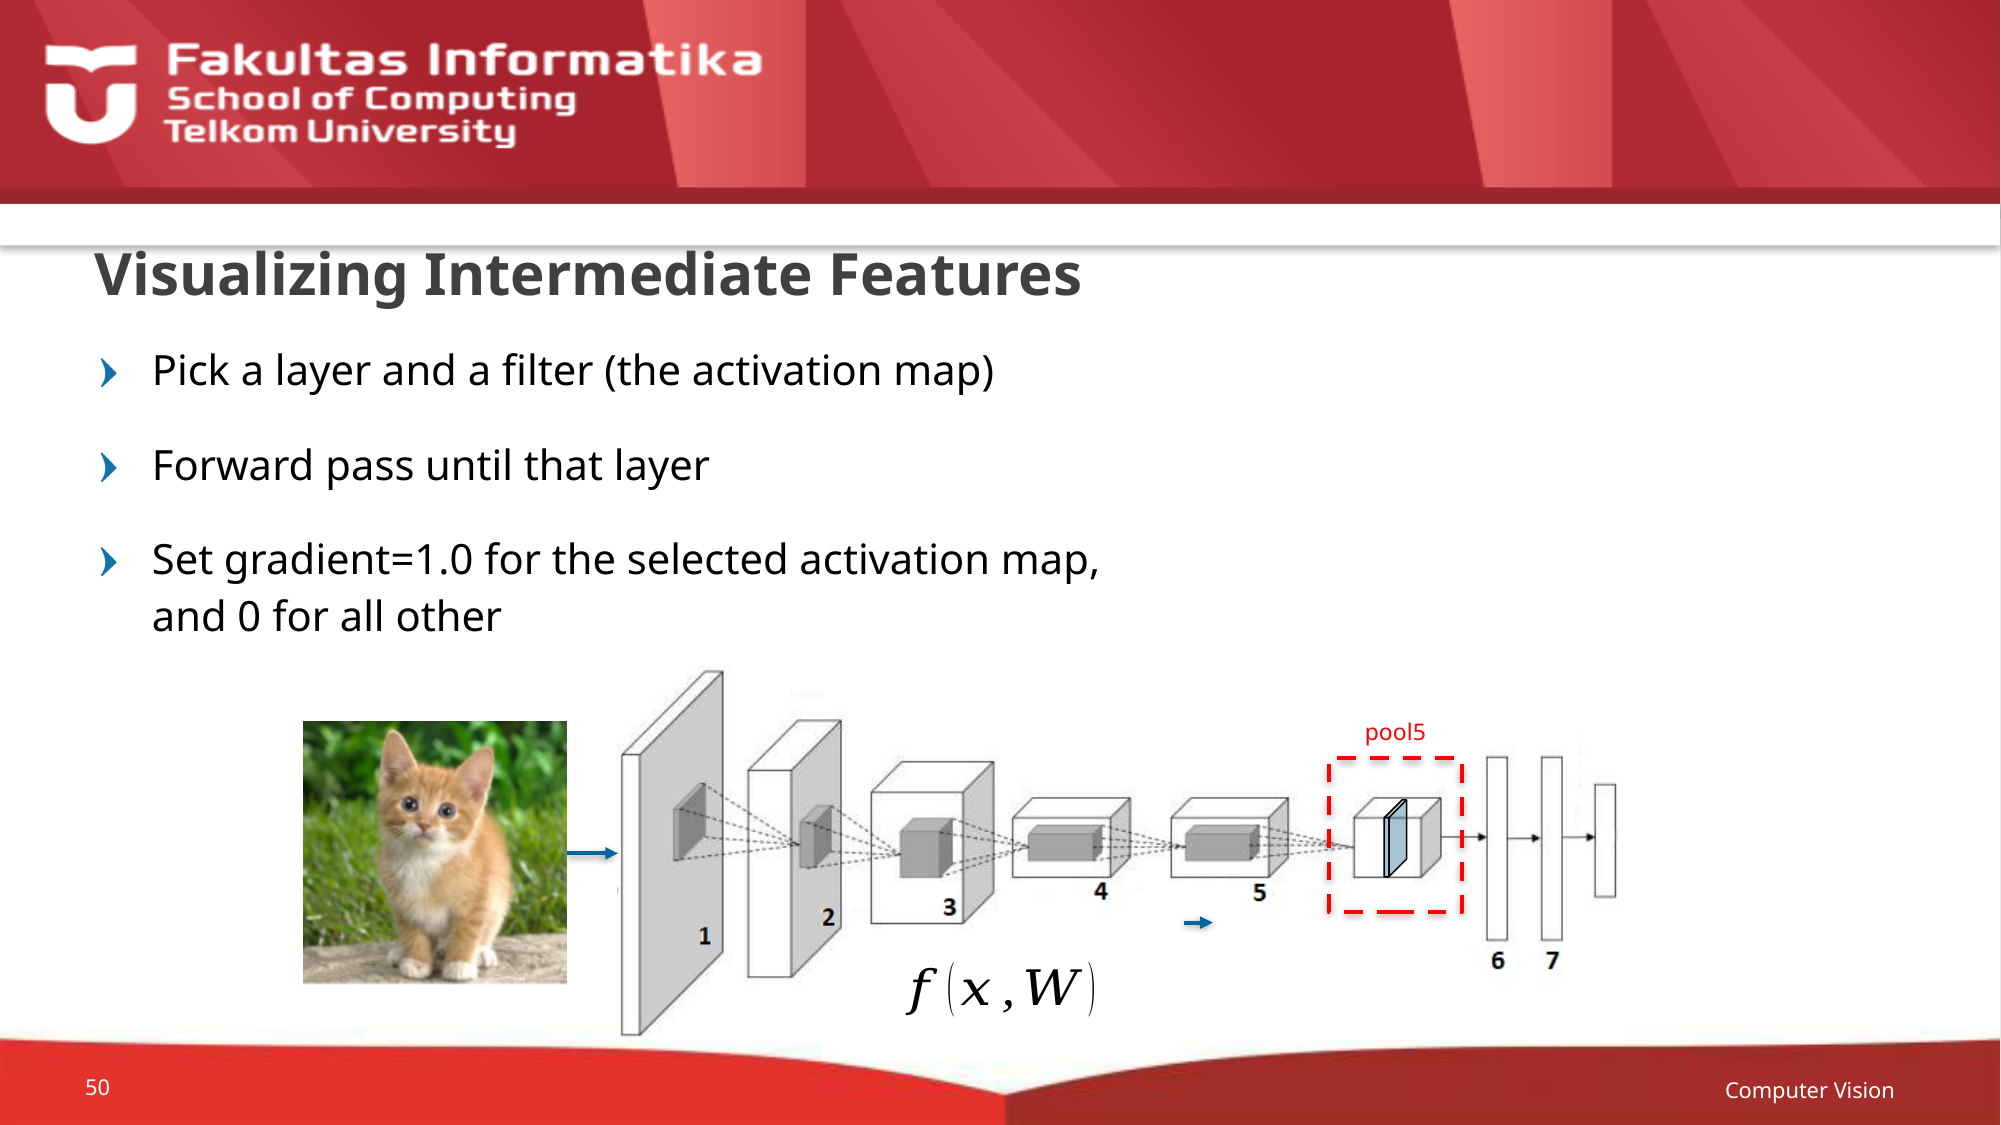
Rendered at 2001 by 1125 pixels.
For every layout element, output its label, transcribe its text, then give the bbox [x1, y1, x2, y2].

list Computer Vision [1185, 1058, 1911, 1119]
picture [0, 0, 2001, 1125]
picture [95, 443, 120, 484]
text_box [1328, 709, 1463, 913]
slide_number 50 [85, 1058, 164, 1119]
picture [95, 538, 120, 578]
picture [95, 349, 120, 389]
list Pick a layer and a filter (the activation map) Forward pass until that layer Set gradient=1.0 for the selected activation map, and 0 for all other [80, 329, 1902, 990]
picture [303, 721, 568, 986]
title Visualizing Intermediate Features [79, 219, 1901, 325]
